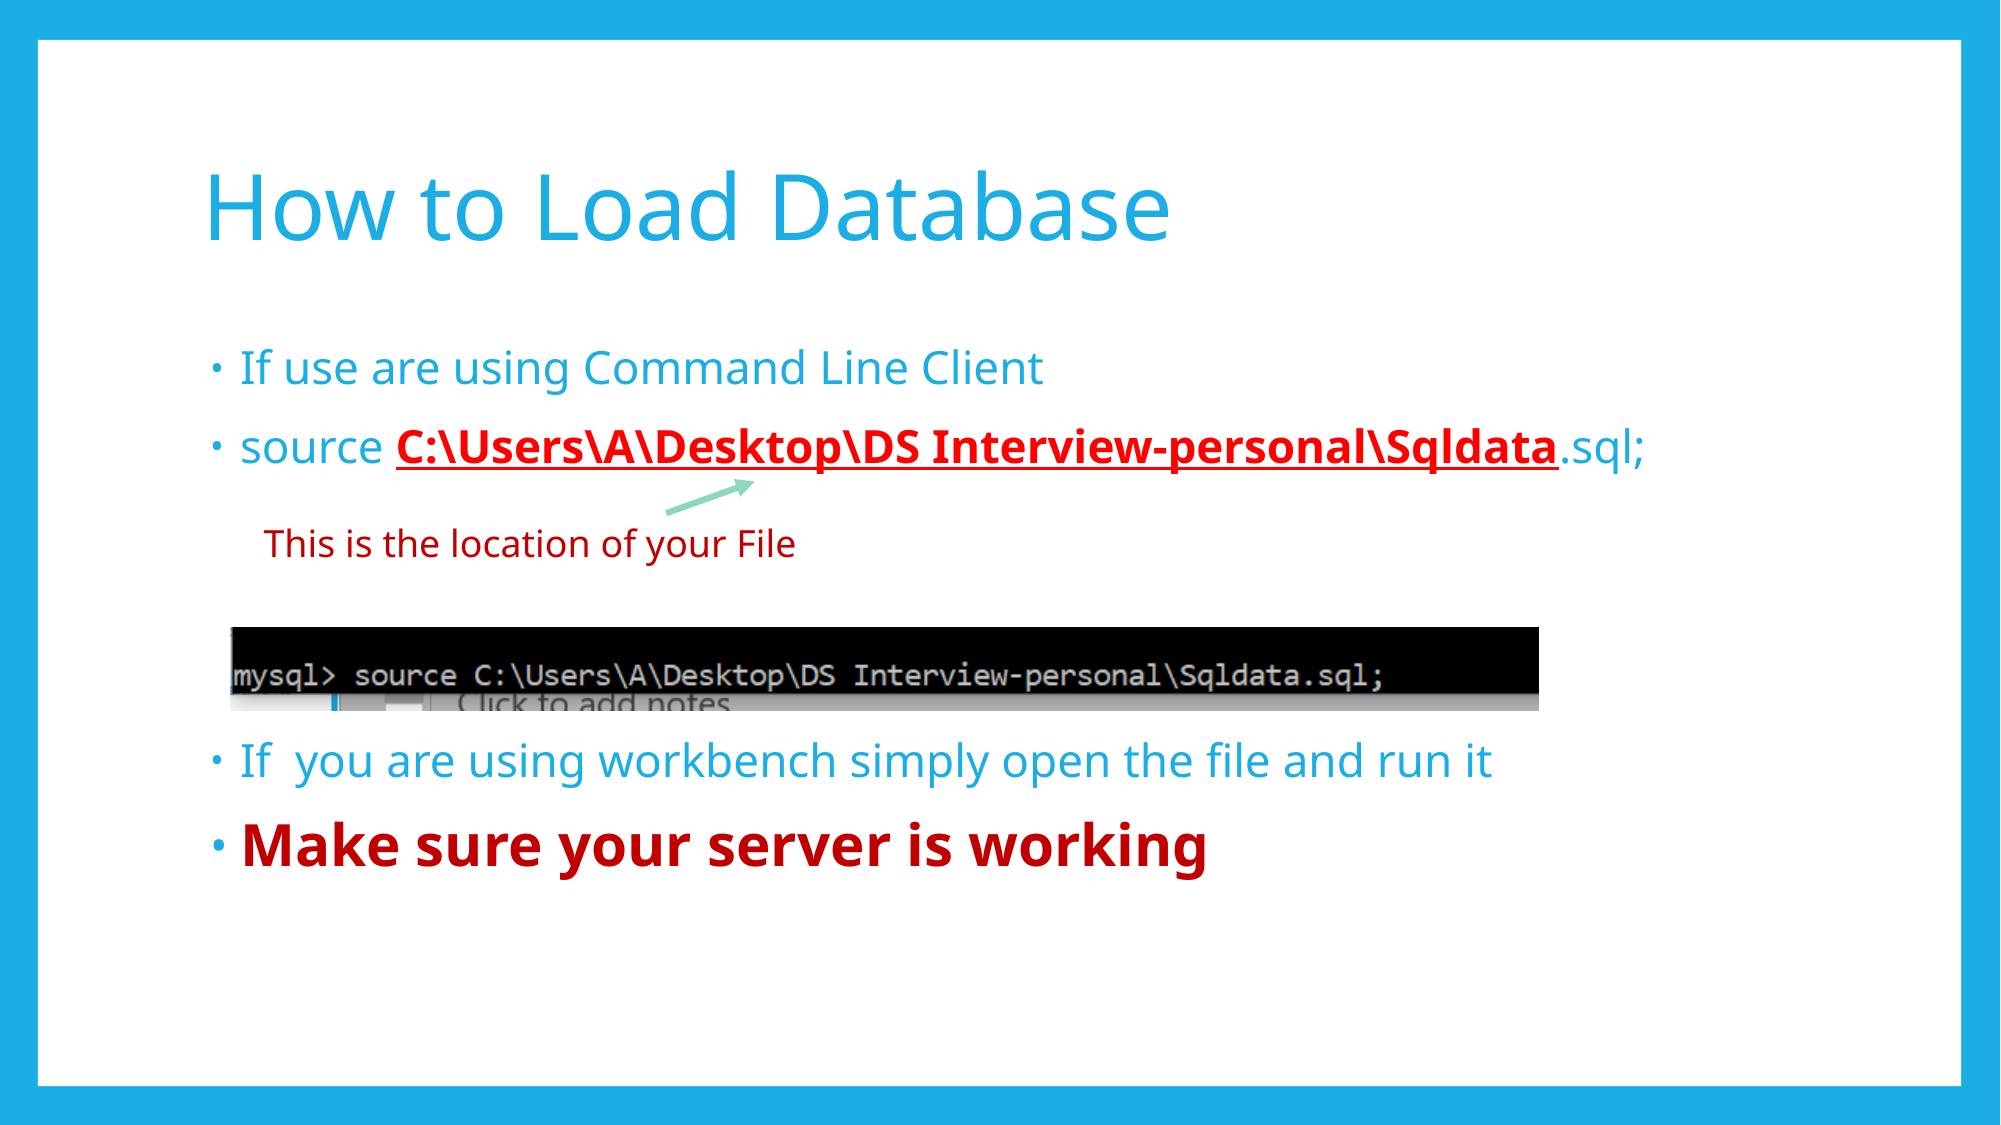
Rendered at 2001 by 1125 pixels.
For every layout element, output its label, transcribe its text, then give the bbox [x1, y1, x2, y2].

picture [230, 626, 1539, 711]
list If use are using Command Line Client source C:\Users\A\Desktop\DS Interview-personal\Sqldata.sql; If you are using workbench simply open the file and run it Make sure your server is working [187, 337, 1808, 1000]
title How to Load Database [187, 99, 1808, 323]
text_box This is the location of your File [249, 513, 813, 573]
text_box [665, 481, 755, 514]
